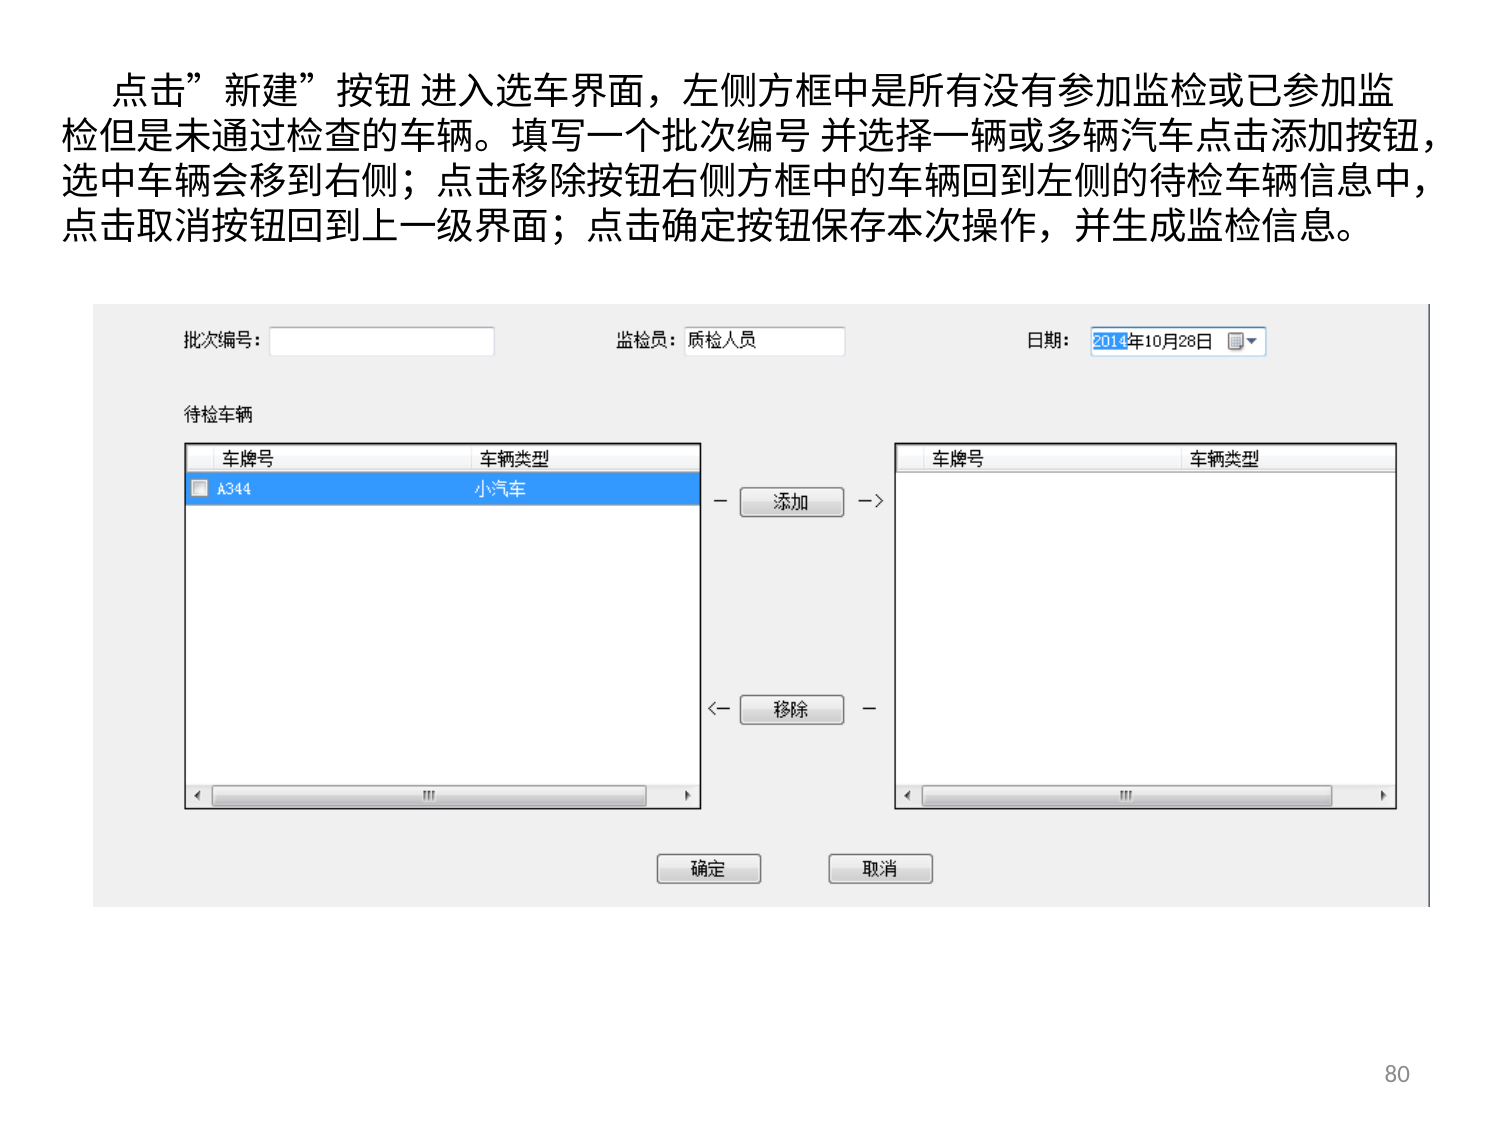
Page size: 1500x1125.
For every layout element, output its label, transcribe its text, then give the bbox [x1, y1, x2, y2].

picture [93, 304, 1430, 907]
slide_number 80 [1074, 1042, 1425, 1103]
text_box 点击”新建”按钮 进入选车界面，左侧方框中是所有没有参加监检或已参加监检但是未通过检查的车辆。填写一个批次编号 并选择一辆或多辆汽车点击添加按钮，选中车辆会移到右侧；点击移除按钮右侧方框中的车辆回到左侧的待检车辆信息中，点击取消按钮回到上一级界面；点击确定按钮保存本次操作，并生成监检信息。 [46, 59, 1442, 300]
